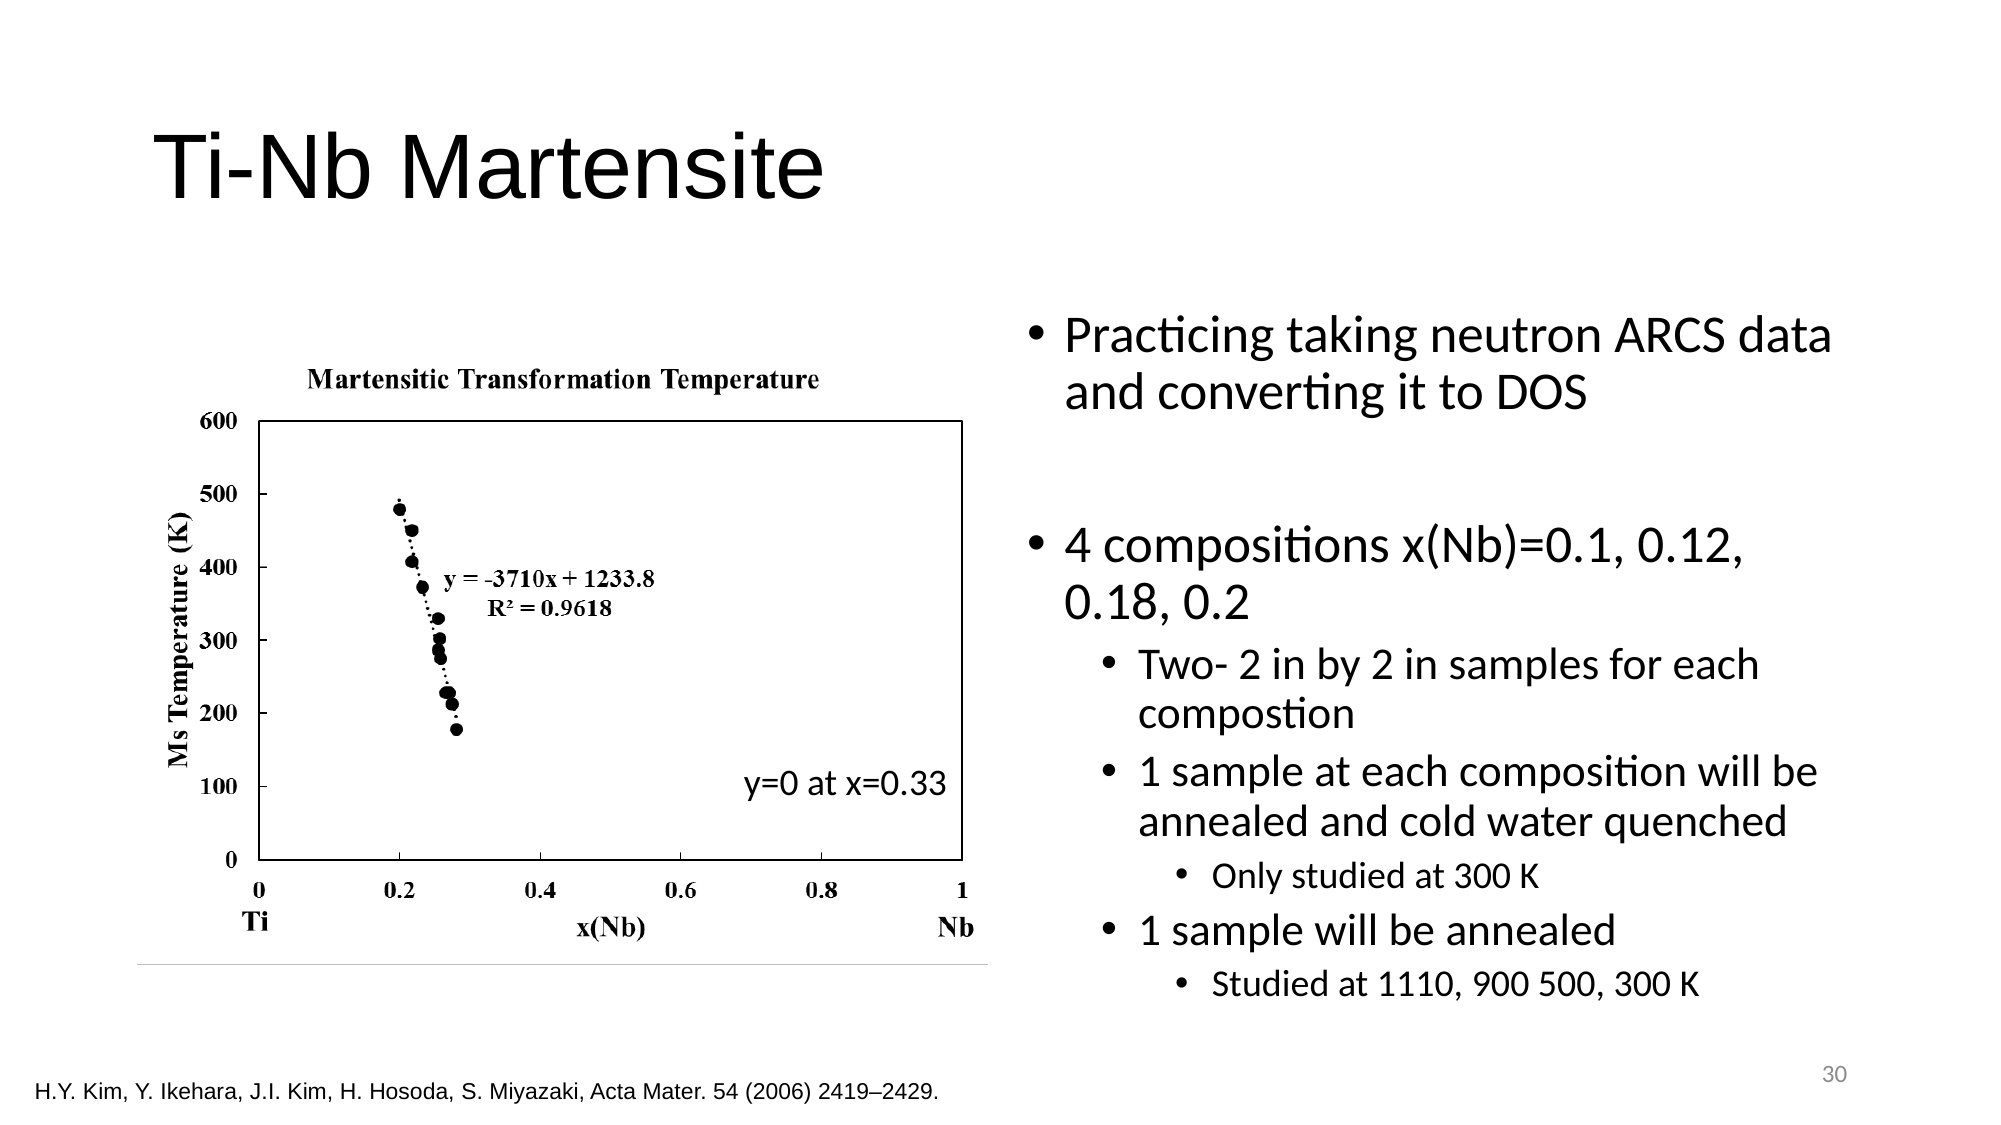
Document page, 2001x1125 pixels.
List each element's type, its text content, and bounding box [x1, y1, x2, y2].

slide_number 30 [1412, 1042, 1863, 1103]
title Ti-Nb Martensite [137, 59, 1863, 278]
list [137, 347, 988, 965]
text_box H.Y. Kim, Y. Ikehara, J.I. Kim, H. Hosoda, S. Miyazaki, Acta Mater. 54 (2006) 2419–2429. [19, 1069, 1302, 1112]
list Practicing taking neutron ARCS data and converting it to DOS 4 compositions x(Nb)=0.1, 0.12, 0.18, 0.2 Two- 2 in by 2 in samples for each compostion 1 sample at each composition will be annealed and cold water quenched Only studied at 300 K 1 sample will be annealed Studied at 1110, 900 500, 300 K [1012, 299, 1863, 1014]
